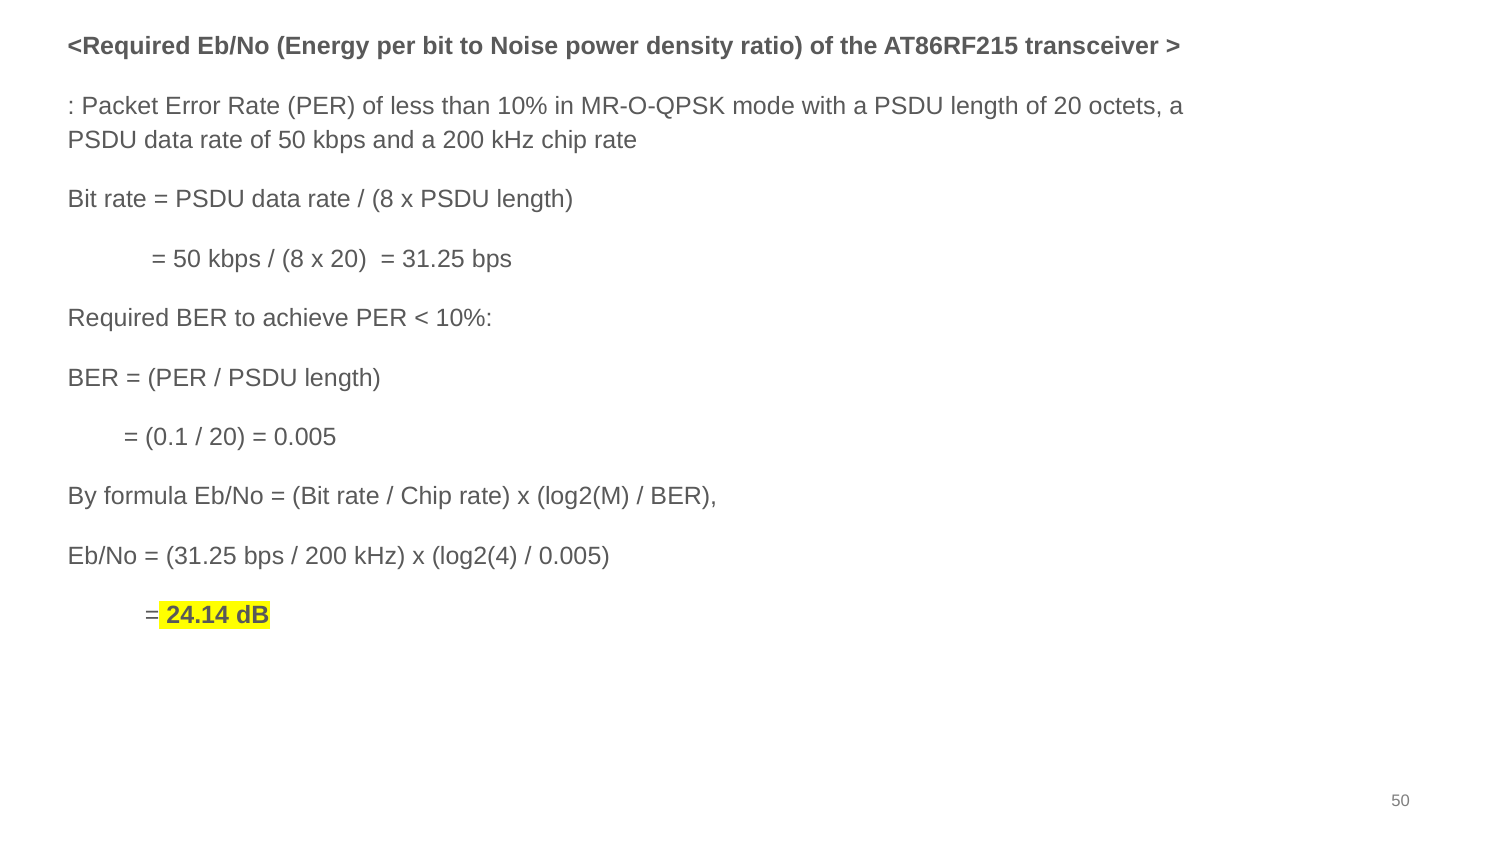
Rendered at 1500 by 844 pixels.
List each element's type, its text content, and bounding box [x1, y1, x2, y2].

slide_number 50 [1200, 782, 1425, 827]
list <Required Eb/No (Energy per bit to Noise power density ratio) of the AT86RF215 transceiver > : Packet Error Rate (PER) of less than 10% in MR-O-QPSK mode with a PSDU length of 20 octets, a PSDU data rate of 50 kbps and a 200 kHz chip rate Bit rate = PSDU data rate / (8 x PSDU length) = 50 kbps / (8 x 20) = 31.25 bps Required BER to achieve PER < 10%: BER = (PER / PSDU length) = (0.1 / 20) = 0.005 By formula Eb/No = (Bit rate / Chip rate) x (log2(M) / BER), Eb/No = (31.25 bps / 200 kHz) x (log2(4) / 0.005) = 24.14 dB [52, 17, 1261, 820]
